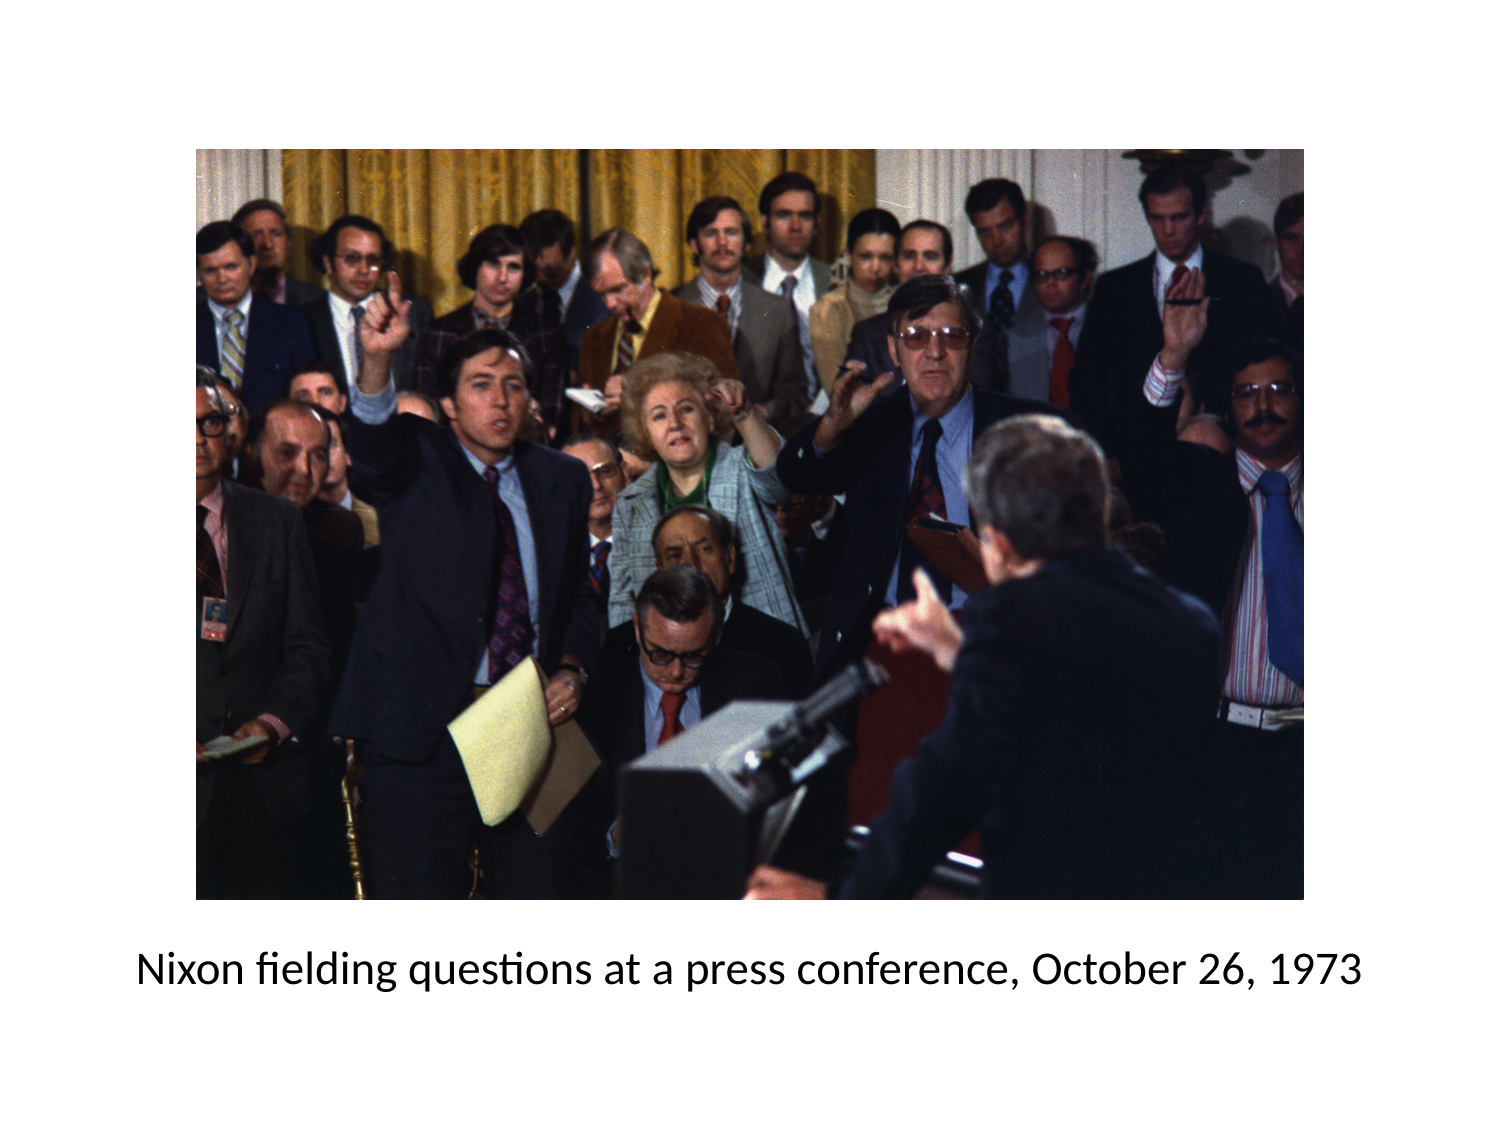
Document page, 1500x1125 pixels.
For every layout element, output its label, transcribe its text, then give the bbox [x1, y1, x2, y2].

picture [196, 149, 1304, 901]
text_box Nixon fielding questions at a press conference, October 26, 1973 [121, 929, 1379, 1001]
